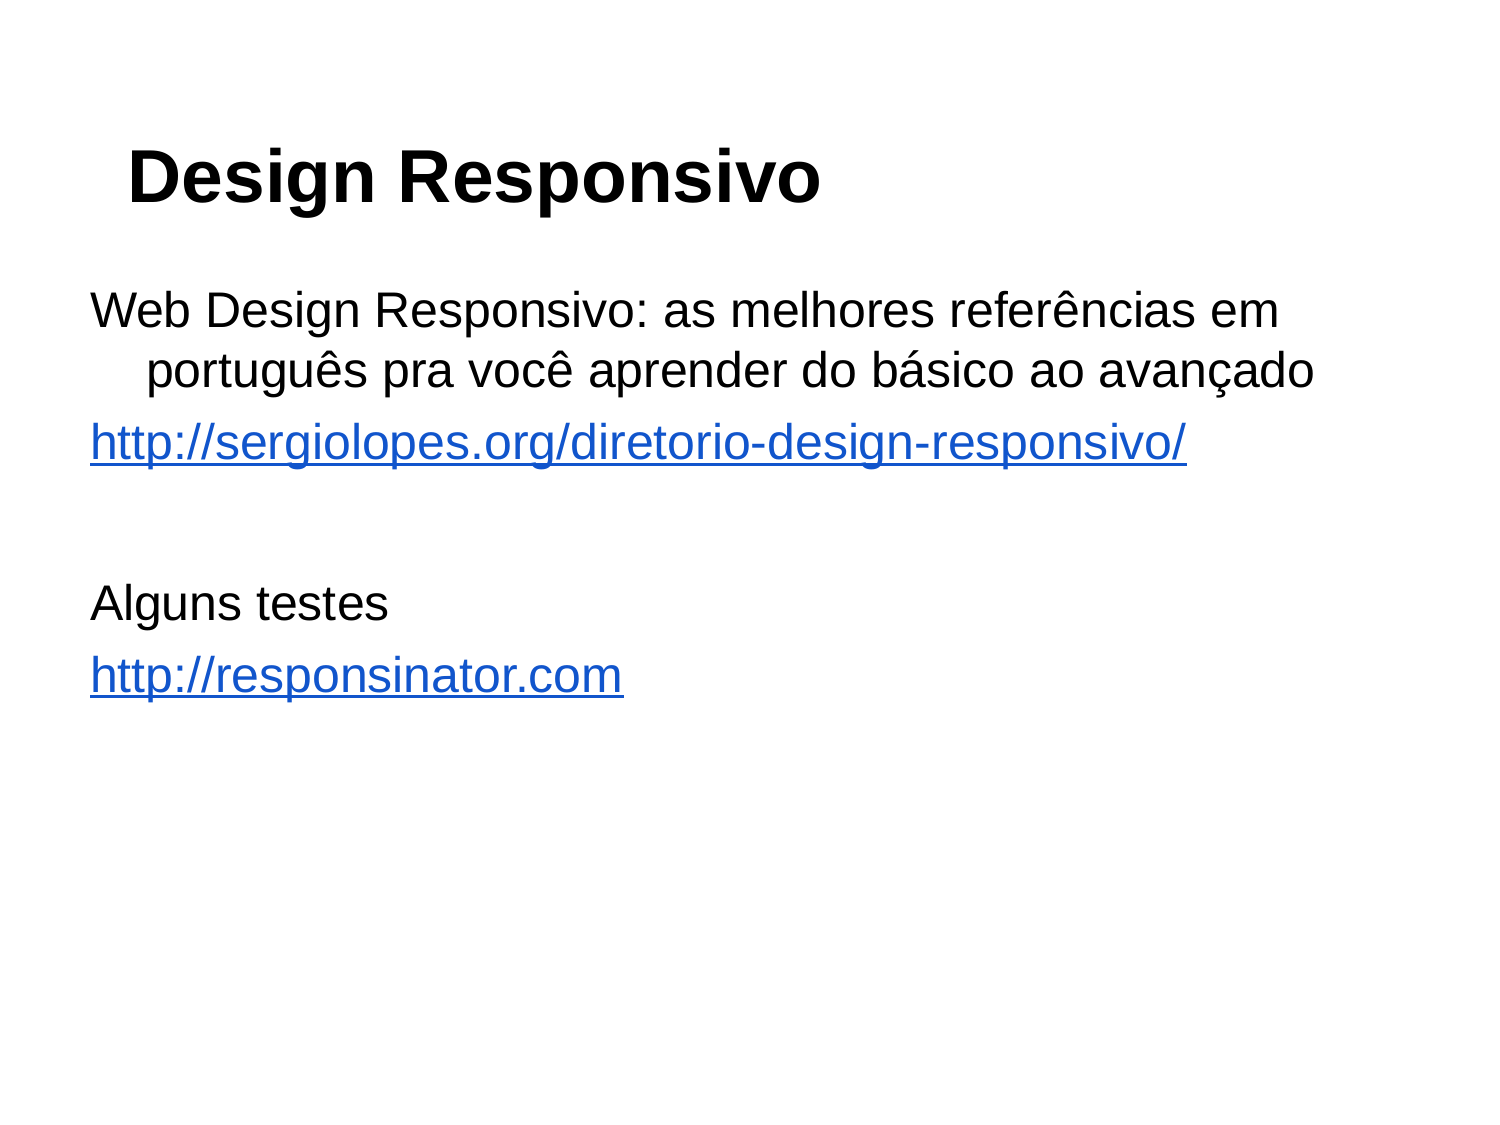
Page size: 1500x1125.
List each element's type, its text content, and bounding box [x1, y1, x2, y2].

list Web Design Responsivo: as melhores referências em português pra você aprender do básico ao avançado http://sergiolopes.org/diretorio-design-responsivo/ Alguns testes http://responsinator.com [75, 262, 1425, 1078]
title Design Responsivo [75, 45, 1425, 233]
